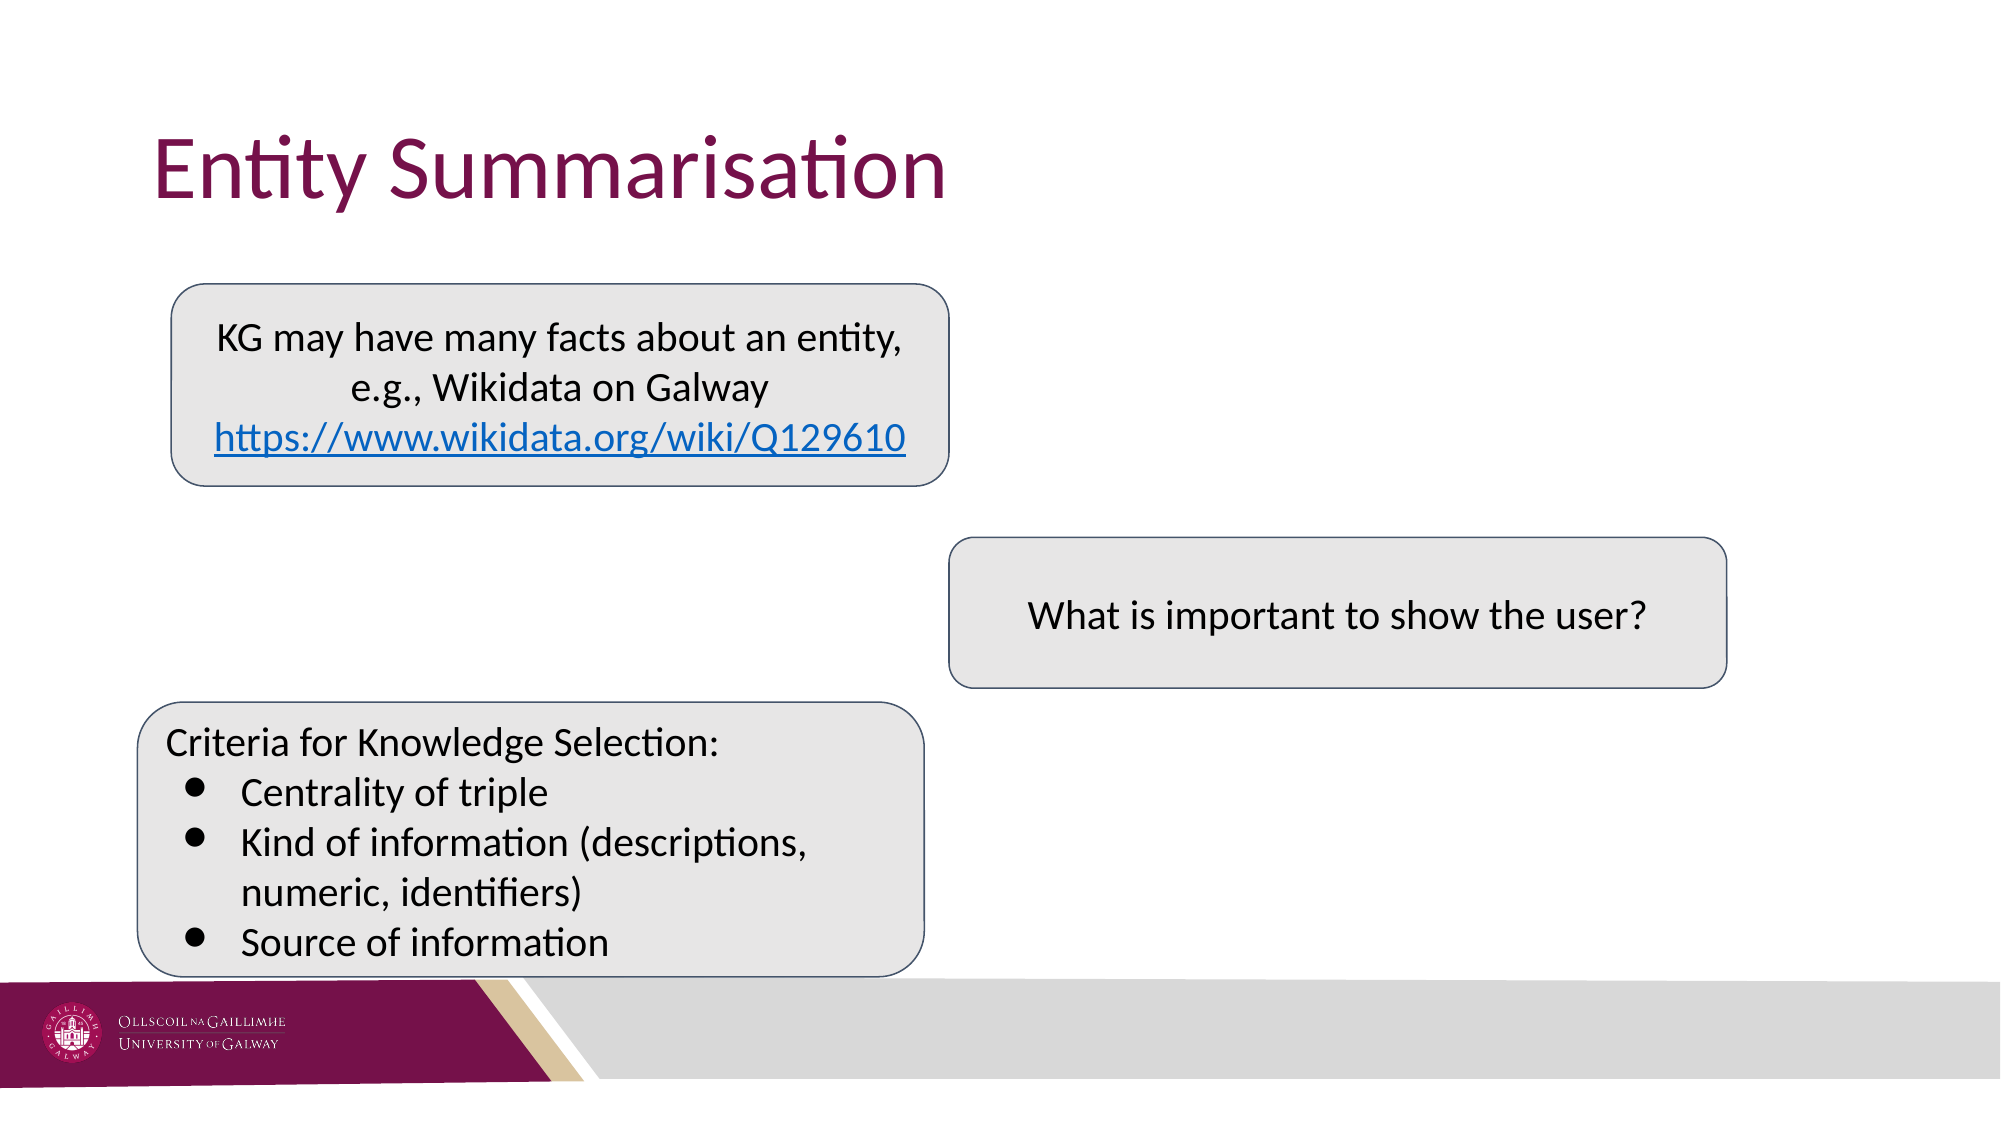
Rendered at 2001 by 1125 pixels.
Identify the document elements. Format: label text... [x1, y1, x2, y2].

text_box KG may have many facts about an entity, e.g., Wikidata on Galway https://www.wikidata.org/wiki/Q129610 [171, 283, 950, 487]
text_box What is important to show the user? [949, 537, 1727, 689]
title Entity Summarisation [137, 59, 1863, 278]
text_box Criteria for Knowledge Selection: Centrality of triple Kind of information (descriptions, numeric, identifiers) Source of information [137, 702, 925, 977]
picture [42, 1002, 285, 1063]
